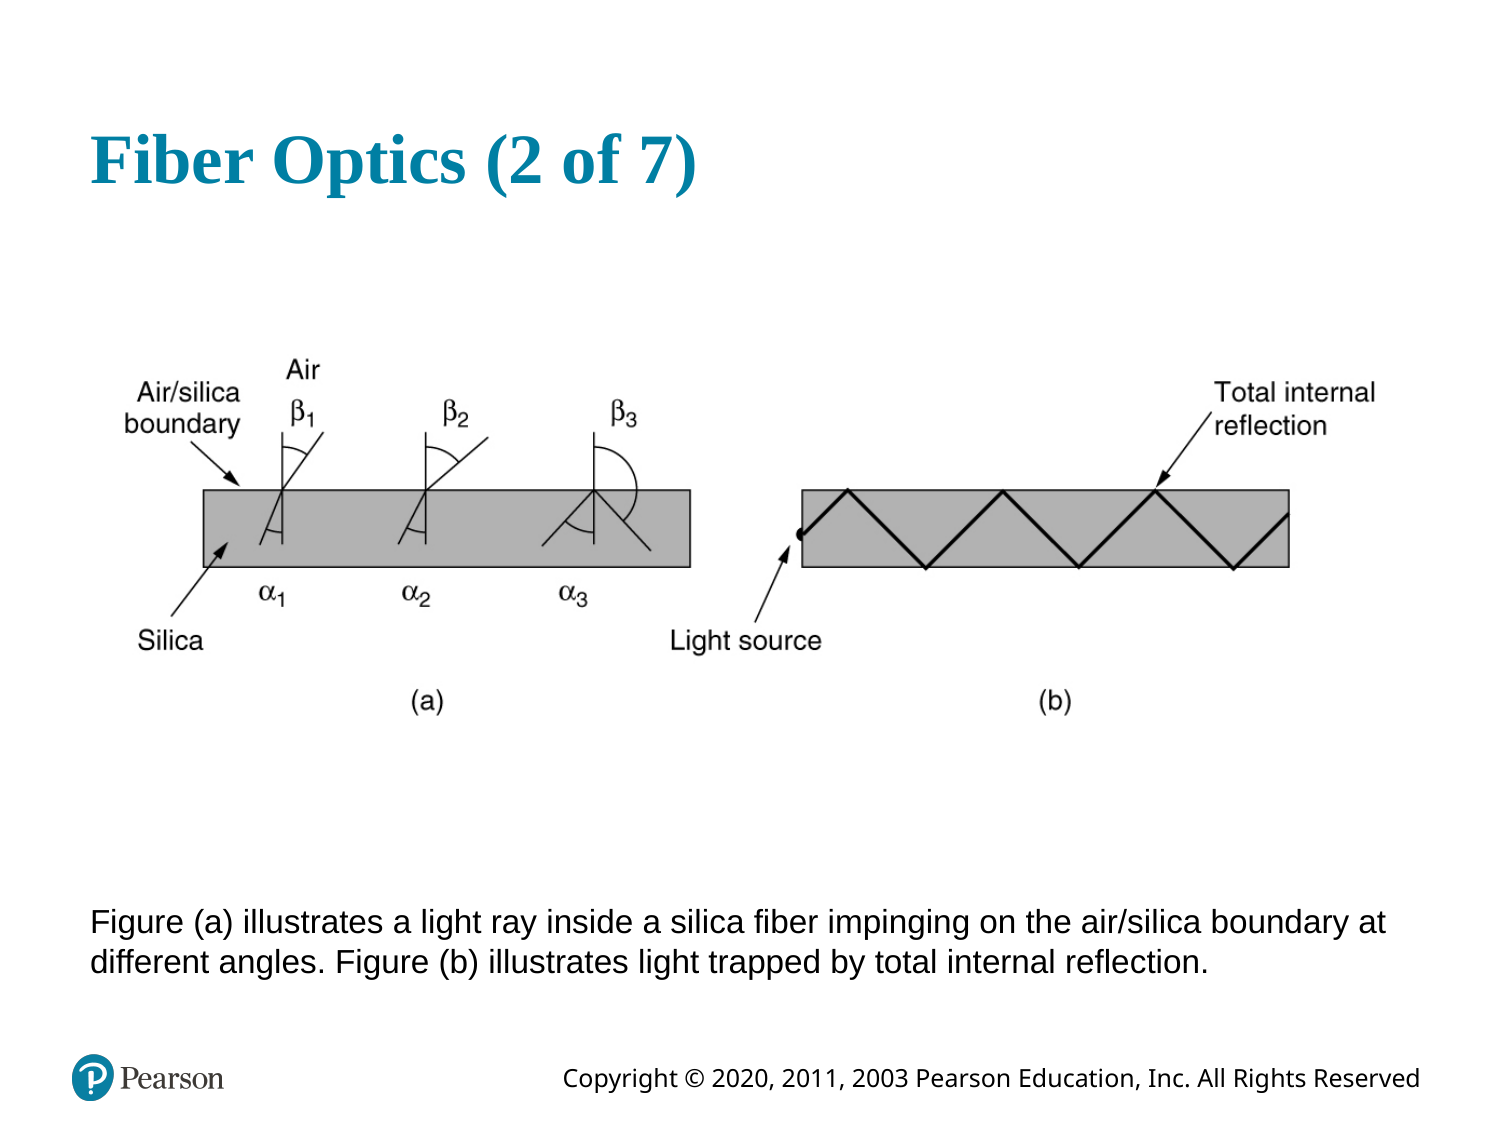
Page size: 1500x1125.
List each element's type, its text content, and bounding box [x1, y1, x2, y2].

picture [80, 1063, 106, 1088]
picture [124, 353, 1376, 716]
list Figure (a) illustrates a light ray inside a silica fiber impinging on the air/silica boundary at different angles. Figure (b) illustrates light trapped by total internal reflection. [75, 828, 1425, 996]
picture [72, 1087, 83, 1101]
title Fiber Optics (2 of 7) [75, 37, 1425, 213]
picture [72, 1054, 88, 1070]
picture [98, 1054, 224, 1101]
